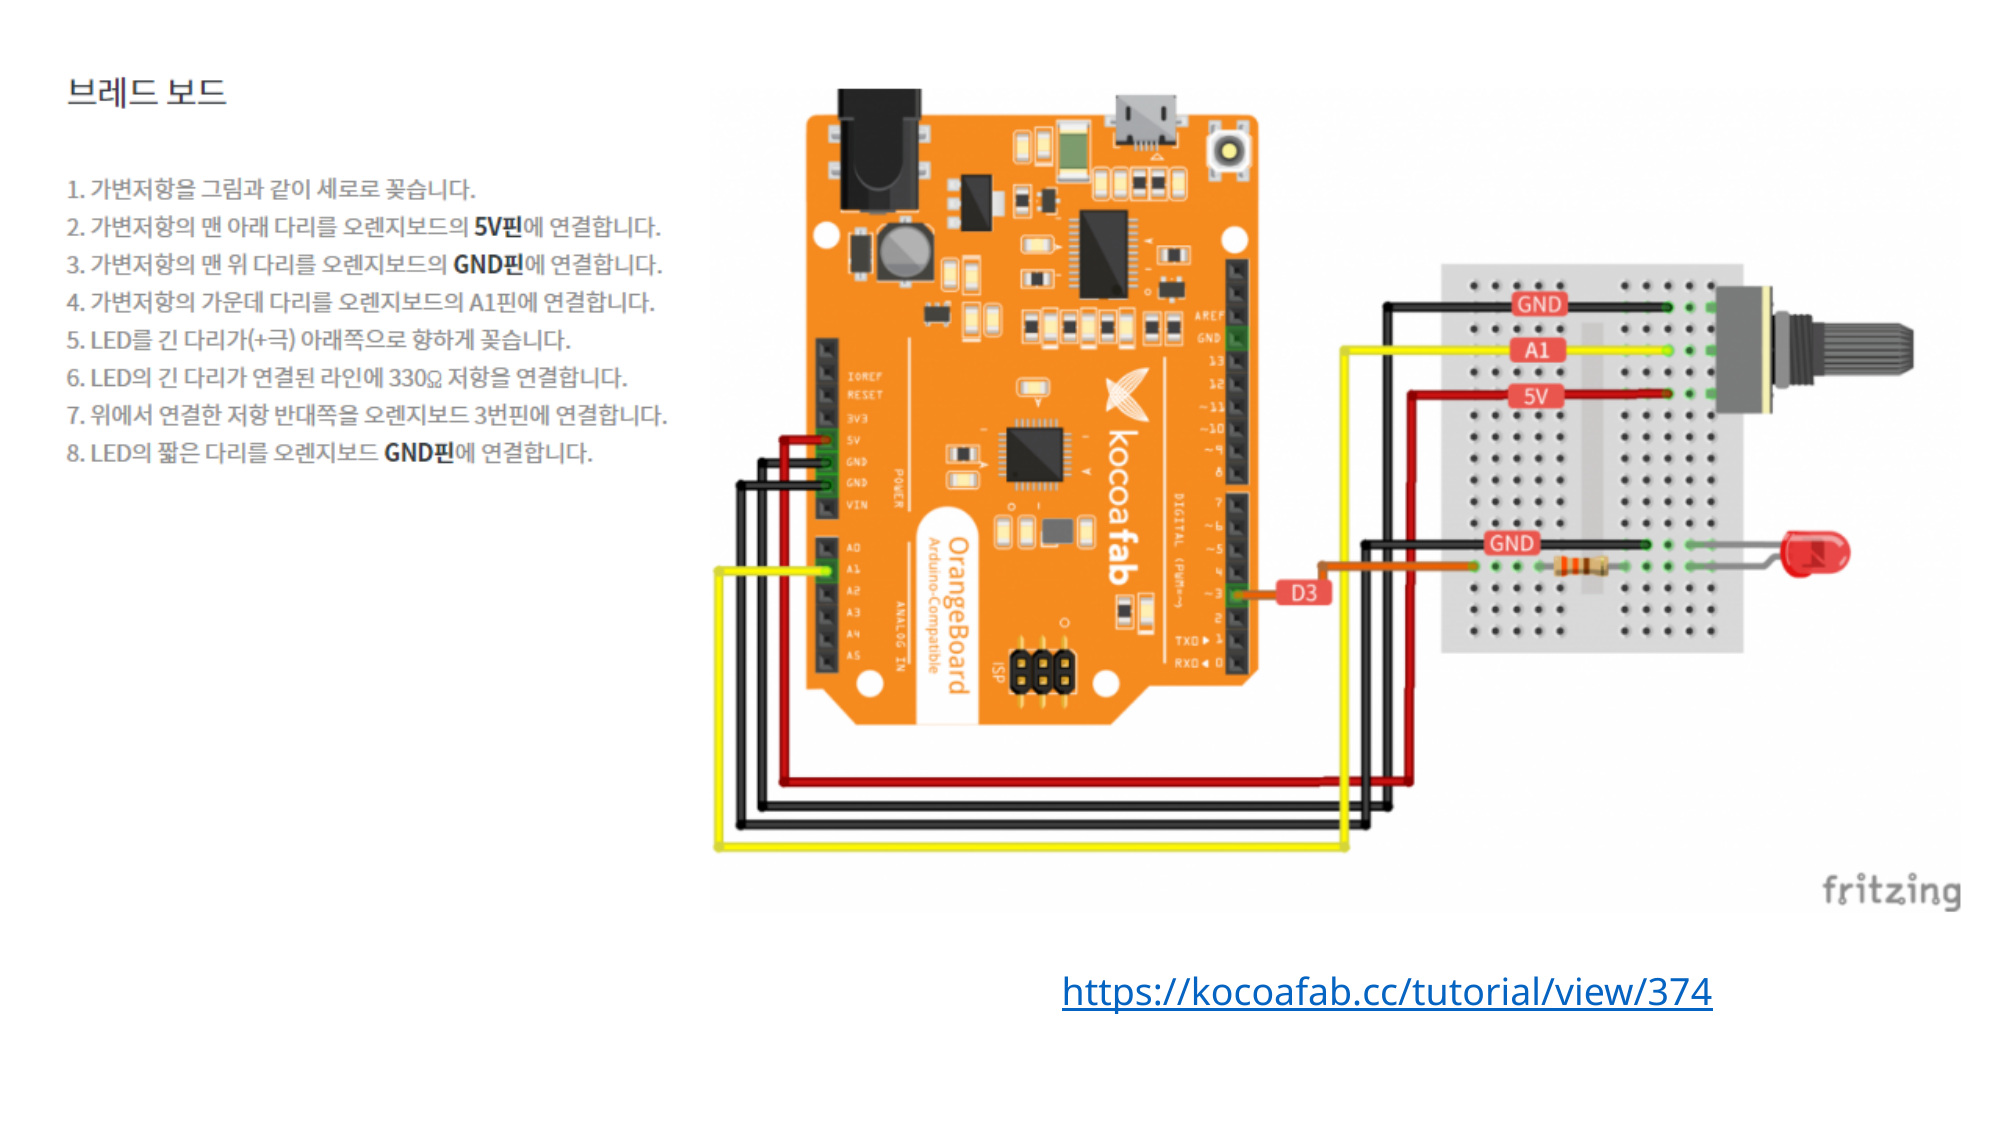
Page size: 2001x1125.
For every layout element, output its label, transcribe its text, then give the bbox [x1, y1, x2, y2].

text_box https://kocoafab.cc/tutorial/view/374 [1046, 960, 1728, 1027]
picture [61, 50, 1981, 923]
